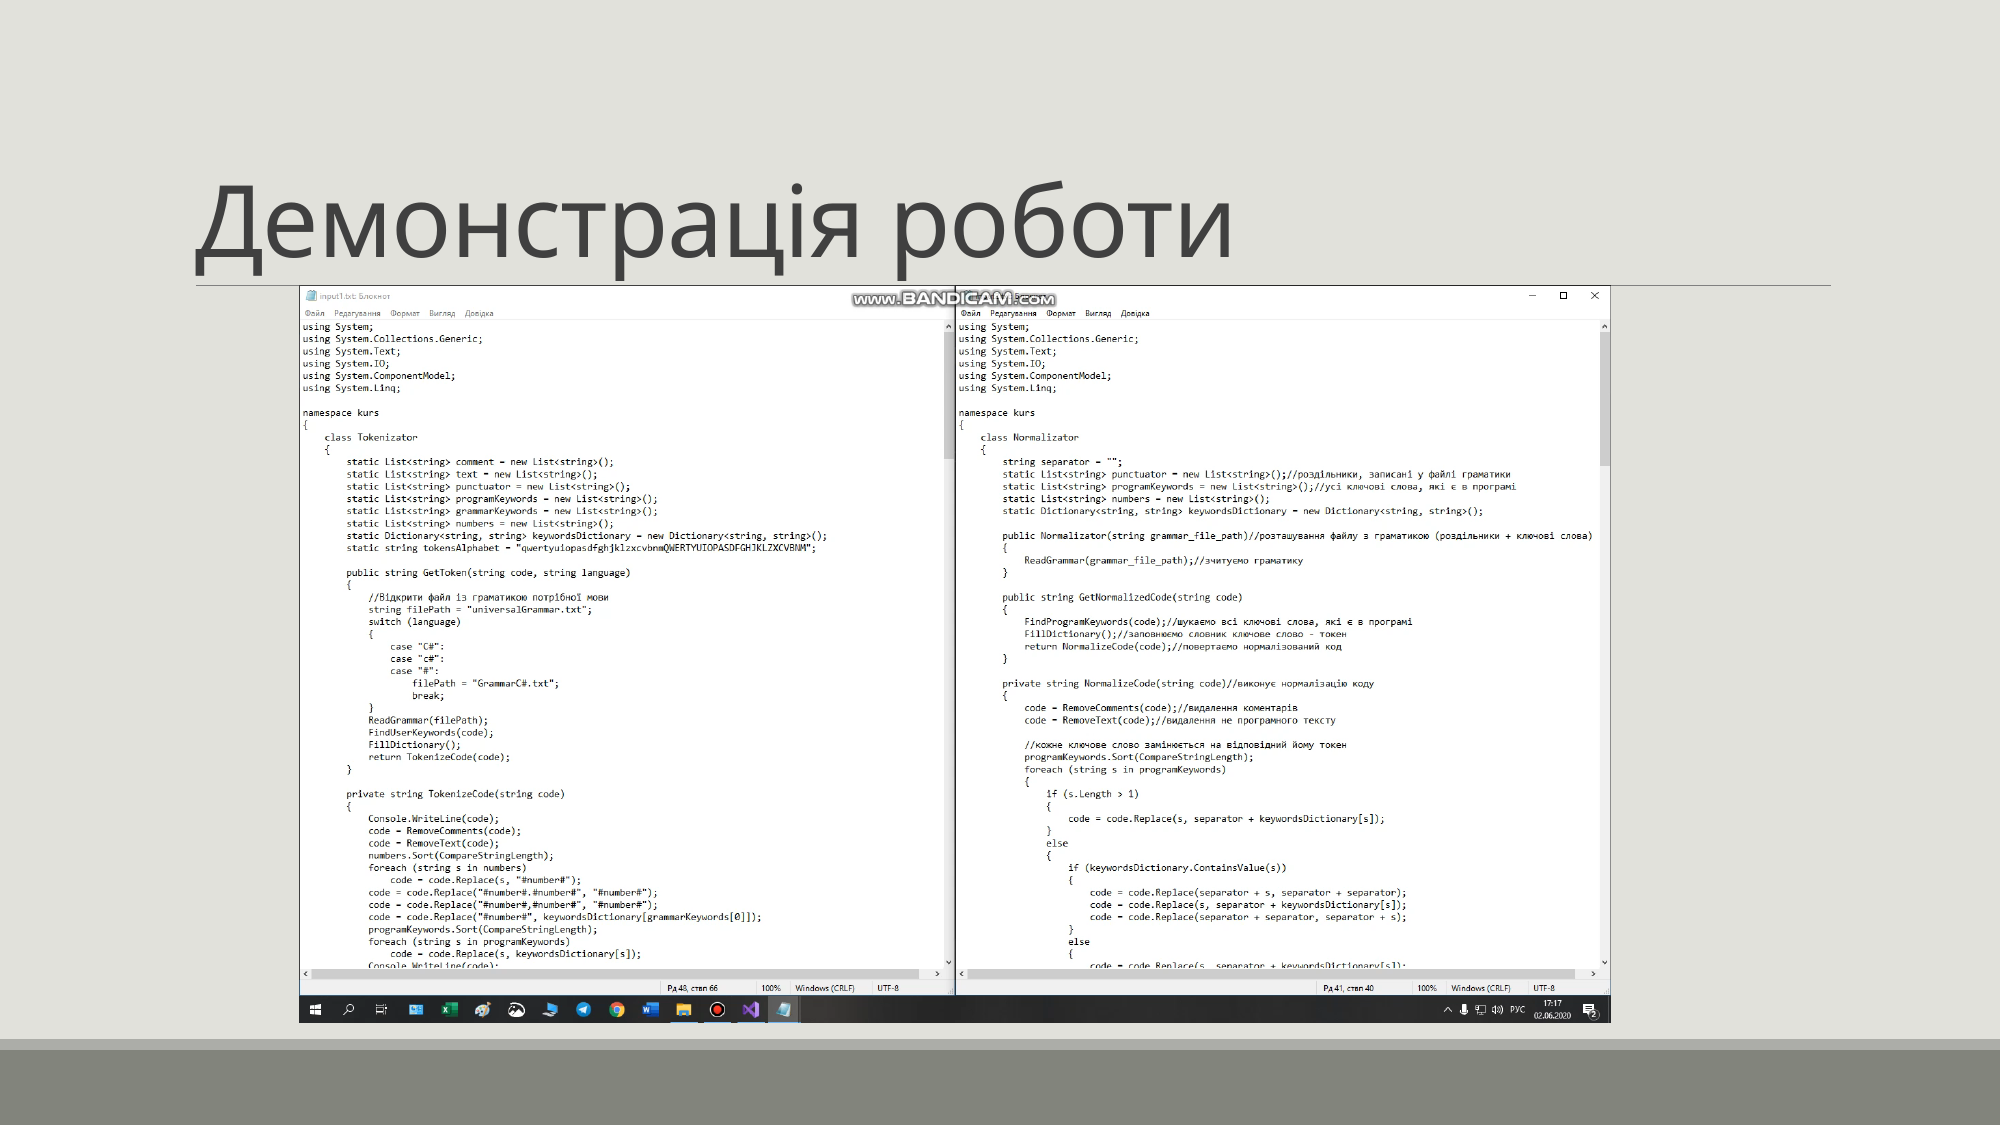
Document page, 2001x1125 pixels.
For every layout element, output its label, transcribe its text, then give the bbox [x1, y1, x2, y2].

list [298, 284, 1612, 1024]
title Демонстрація роботи [180, 47, 1830, 285]
